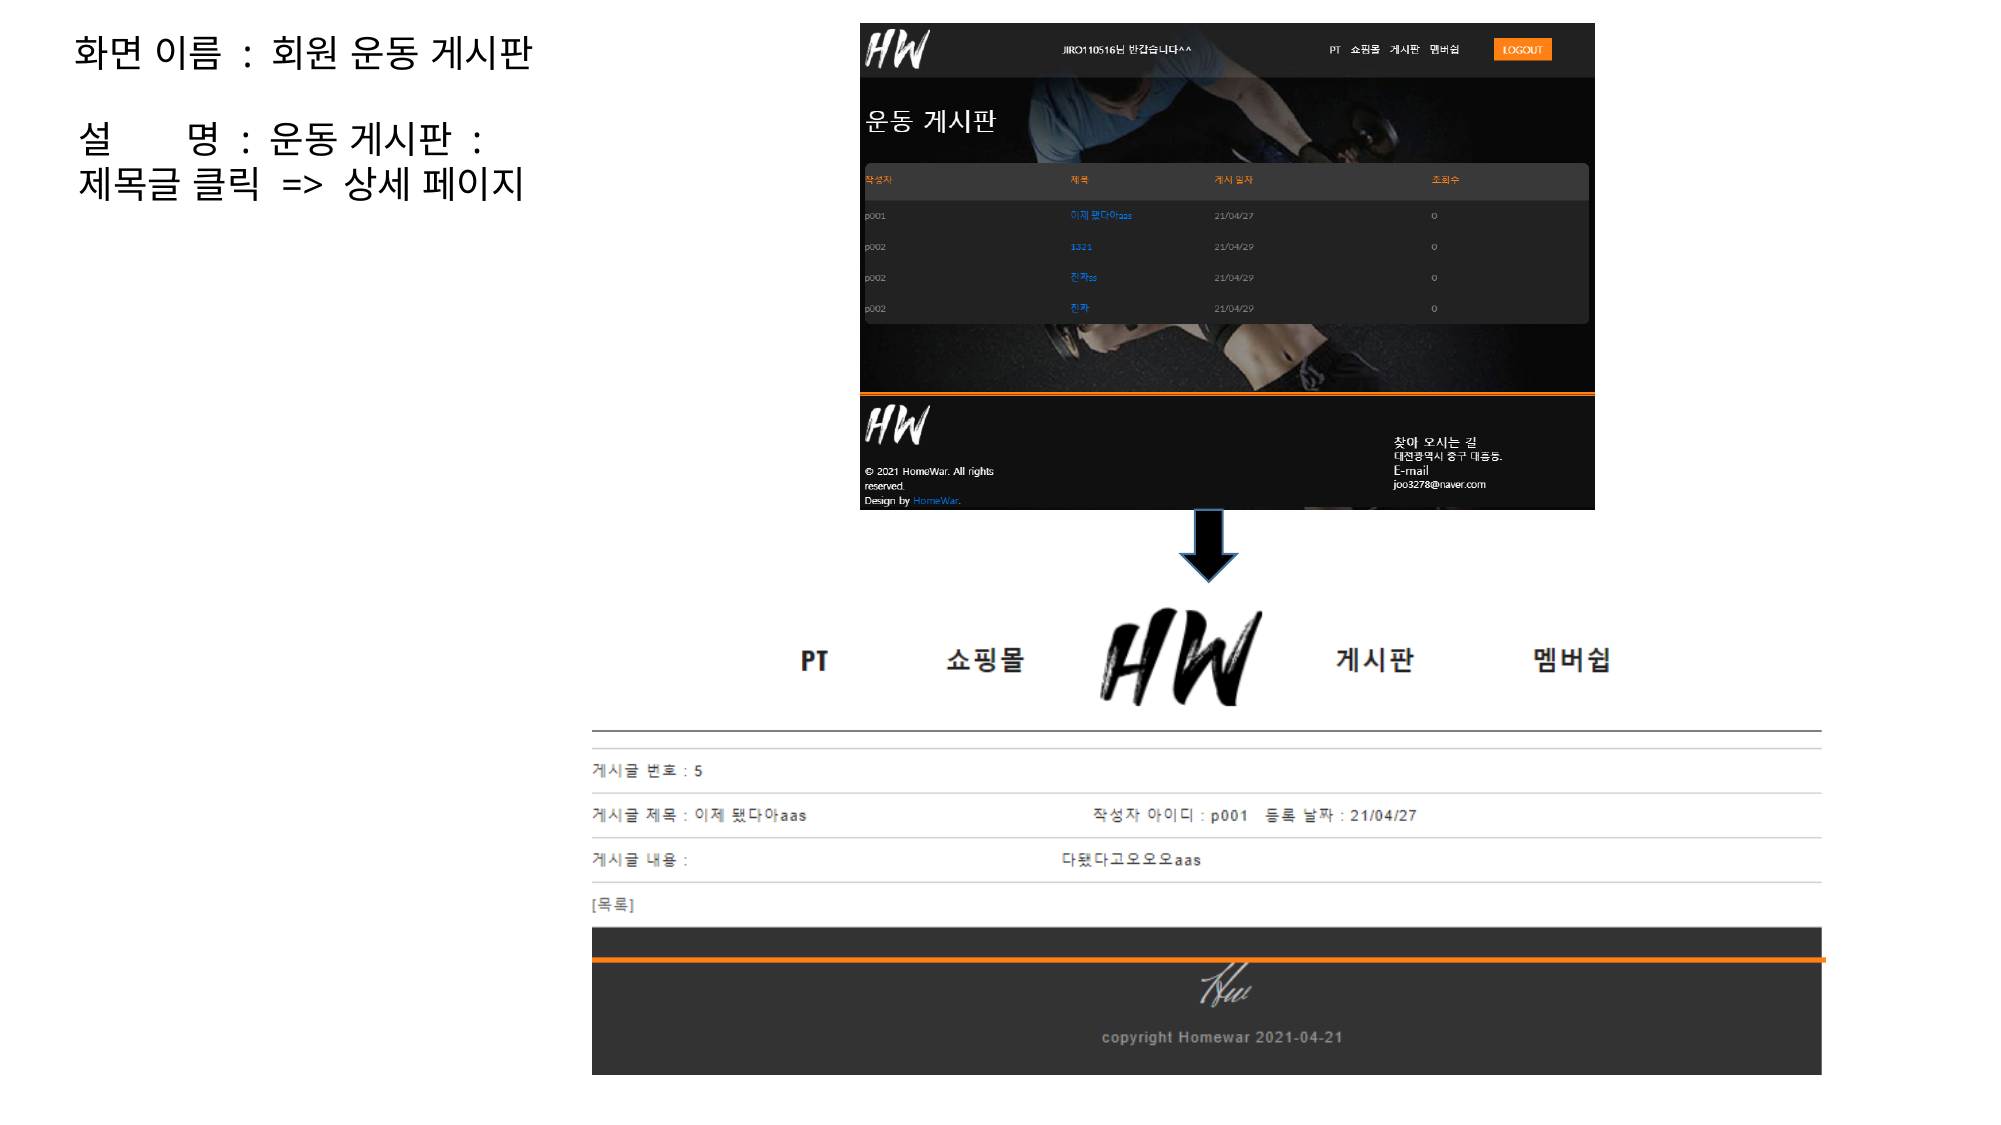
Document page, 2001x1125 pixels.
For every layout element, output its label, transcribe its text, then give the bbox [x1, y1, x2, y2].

text_box 화면 이름 : 회원 운동 게시판 [59, 23, 549, 83]
text_box 설 명 : 운동 게시판 : 제목글 클릭 => 상세 페이지 [64, 108, 552, 214]
text_box [1178, 510, 1240, 584]
picture [860, 23, 1595, 510]
picture [592, 590, 1826, 1075]
